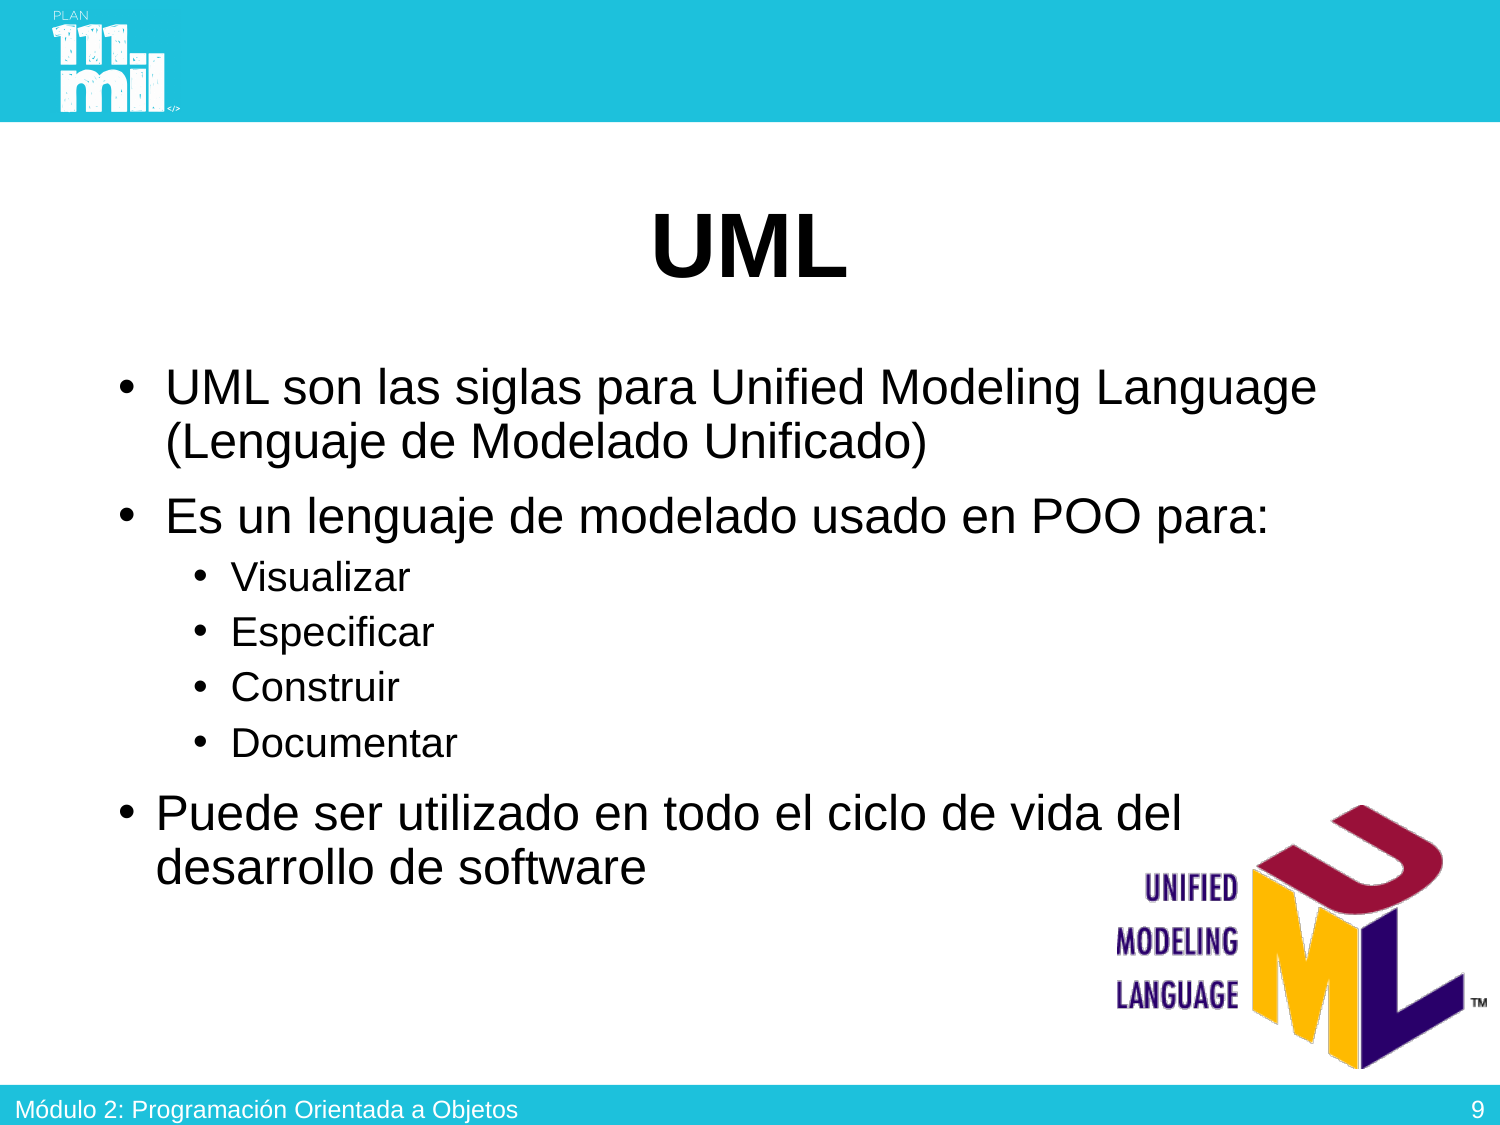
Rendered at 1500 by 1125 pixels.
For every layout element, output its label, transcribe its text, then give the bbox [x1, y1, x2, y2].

picture [1117, 805, 1487, 1069]
list UML son las siglas para Unified Modeling Language (Lenguaje de Modelado Unificado) Es un lenguaje de modelado usado en POO para: Visualizar Especificar Construir Documentar Puede ser utilizado en todo el ciclo de vida del desarrollo de software [103, 354, 1397, 1069]
footer Módulo 2: Programación Orientada a Objetos [0, 1078, 606, 1125]
title UML [103, 147, 1397, 348]
slide_number 8 [1162, 1078, 1500, 1125]
